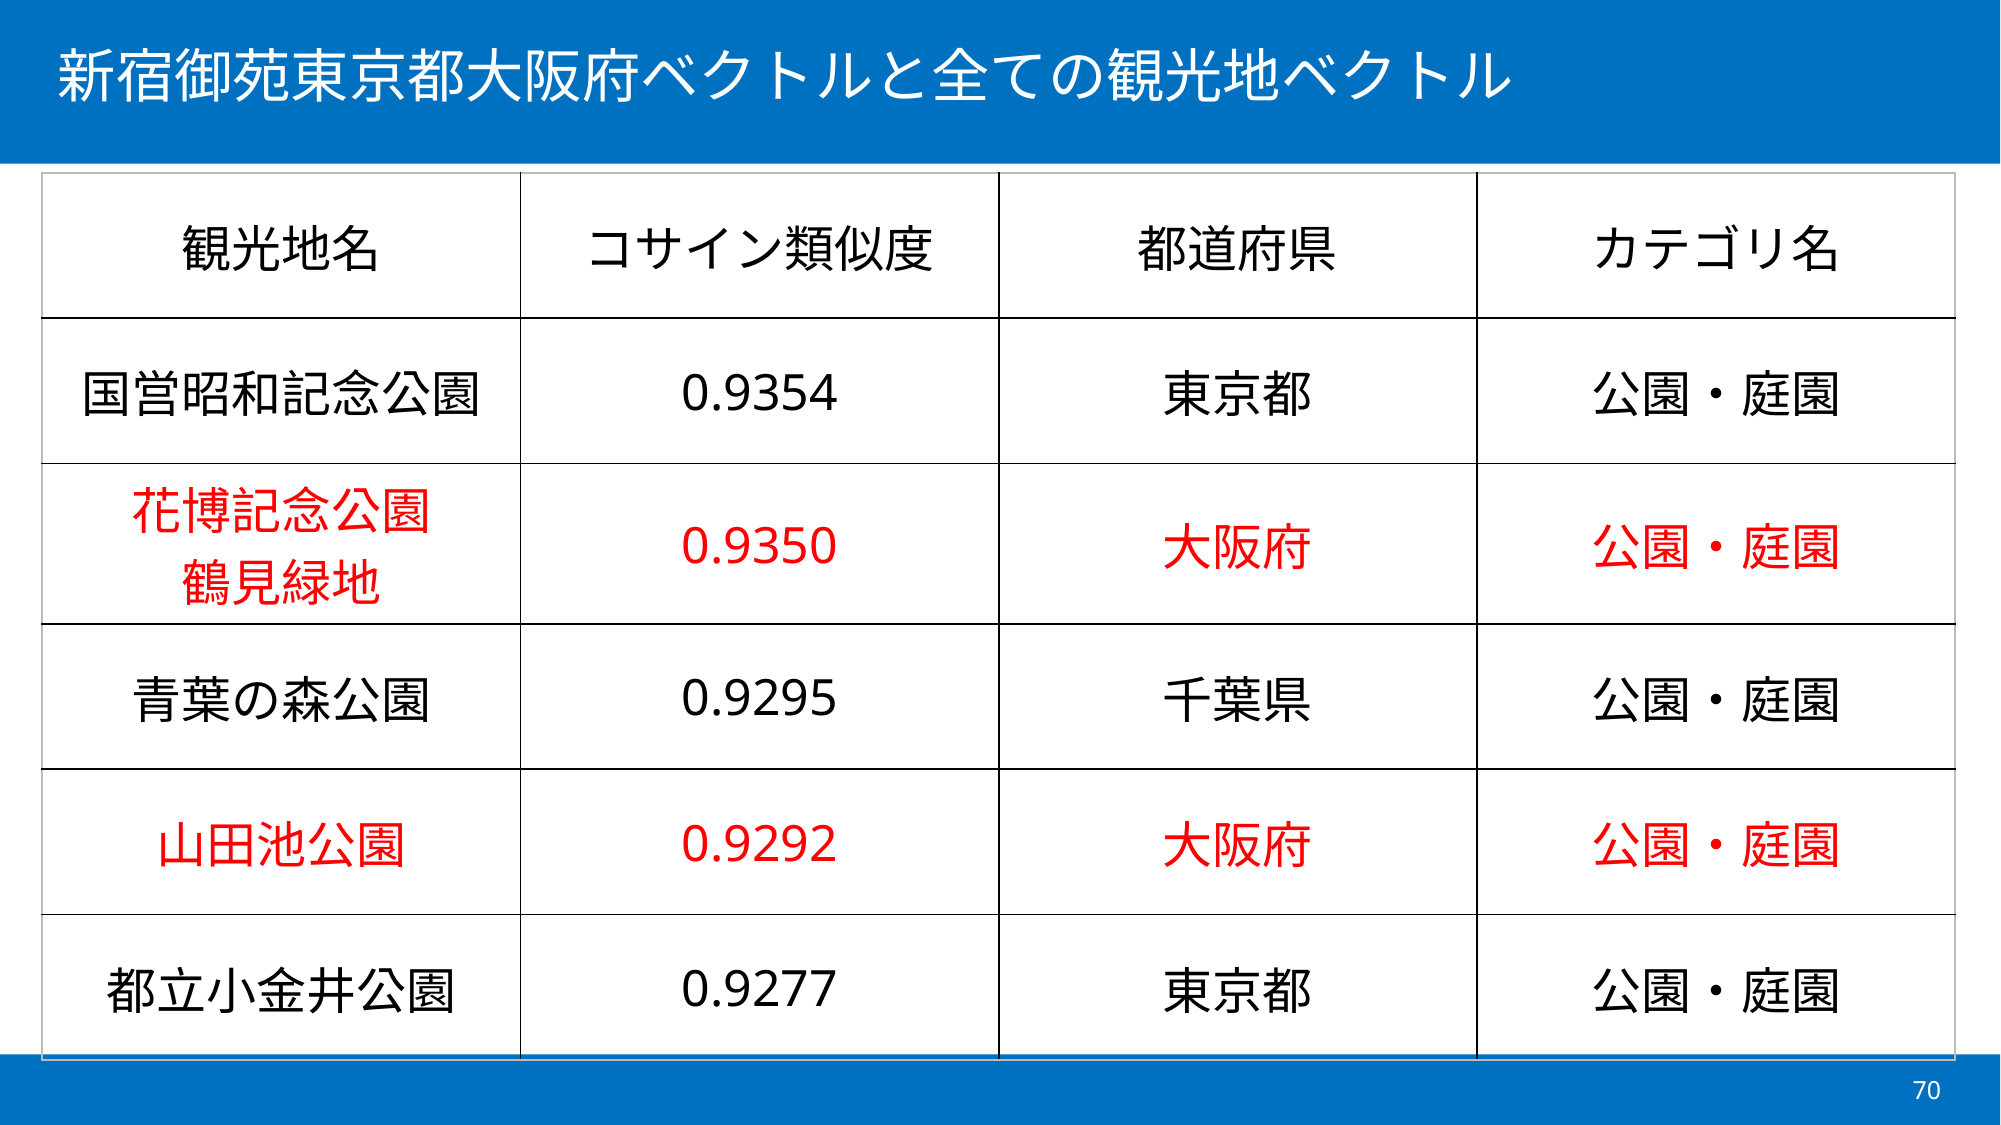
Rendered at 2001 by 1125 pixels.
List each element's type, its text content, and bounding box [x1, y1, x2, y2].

table_cell 大阪府 [1000, 770, 1476, 914]
table_cell 国営昭和記念公園 [43, 319, 520, 463]
table_cell 公園・庭園 [1478, 915, 1954, 1059]
table_cell 東京都 [1000, 319, 1476, 463]
table_cell 山田池公園 [43, 770, 520, 914]
table_cell 東京都 [1000, 915, 1476, 1059]
table_cell 青葉の森公園 [43, 625, 520, 768]
table_cell 0.9295 [521, 625, 998, 768]
table_header カテゴリ名 [1478, 174, 1954, 317]
table_cell 花博記念公園 鶴見緑地 [43, 464, 520, 623]
table_cell 0.9292 [521, 770, 998, 914]
table_cell 公園・庭園 [1478, 770, 1954, 914]
table_cell 0.9350 [521, 464, 998, 623]
table_cell 公園・庭園 [1478, 464, 1954, 623]
table_header 都道府県 [1000, 174, 1476, 317]
table_cell 公園・庭園 [1478, 319, 1954, 463]
table_cell 都立小金井公園 [43, 915, 520, 1059]
table_cell 千葉県 [1000, 625, 1476, 768]
table_cell 0.9354 [521, 319, 998, 463]
table_cell 公園・庭園 [1478, 625, 1954, 768]
slide_number 70 [1506, 1061, 1957, 1122]
table_header コサイン類似度 [521, 174, 998, 317]
table_cell 0.9277 [521, 915, 998, 1059]
table_header 観光地名 [43, 174, 520, 317]
table_cell 大阪府 [1000, 464, 1476, 623]
